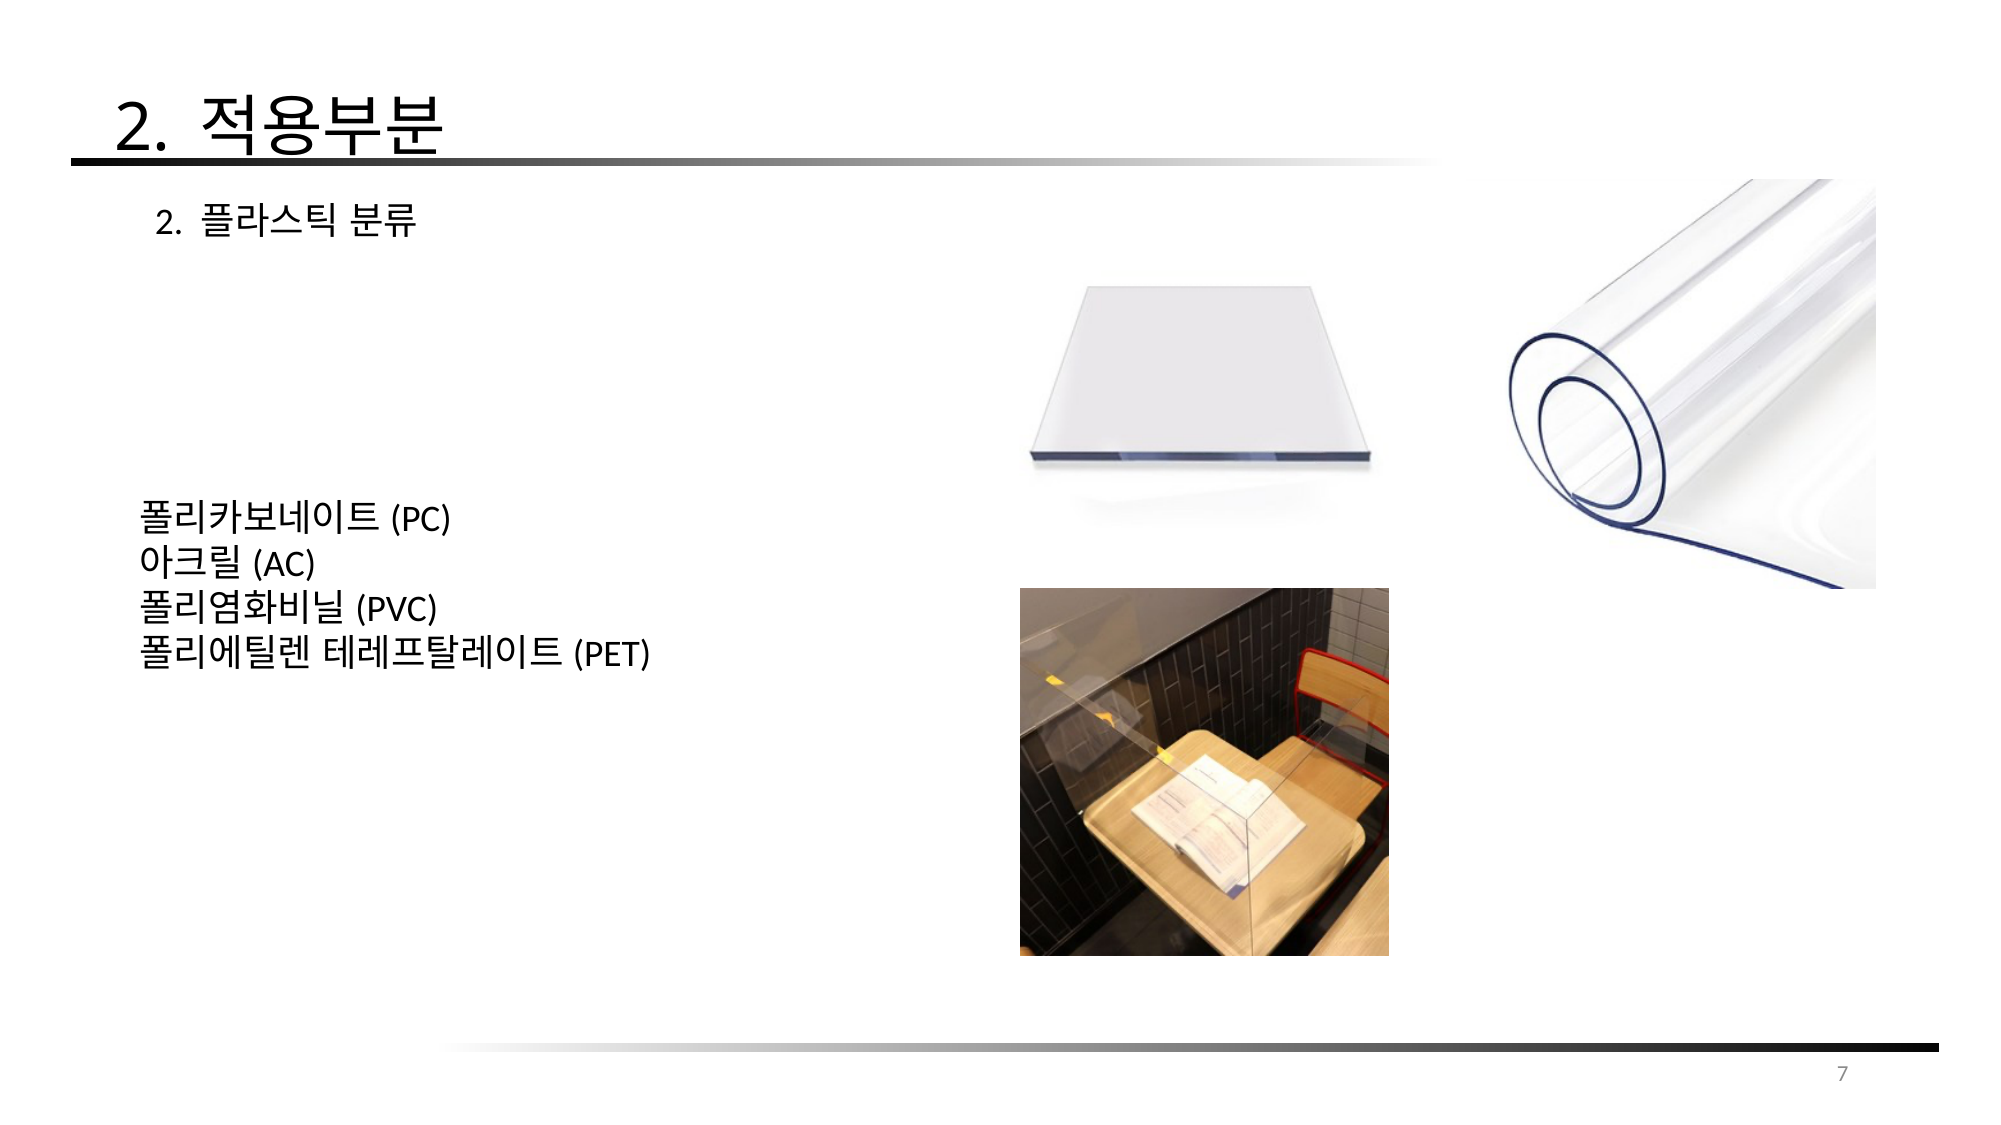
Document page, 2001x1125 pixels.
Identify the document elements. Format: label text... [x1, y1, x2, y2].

text_box 폴리카보네이트(PC) 아크릴(AC) 폴리염화비닐(PVC) 폴리에틸렌 테레프탈레이트(PET) [124, 486, 818, 682]
picture [999, 189, 1409, 956]
text_box 2. 적용부분 [99, 84, 1706, 173]
text_box 2. 플라스틱 분류 [140, 189, 434, 250]
slide_number 7 [1413, 1042, 1864, 1103]
picture [1466, 179, 1876, 589]
